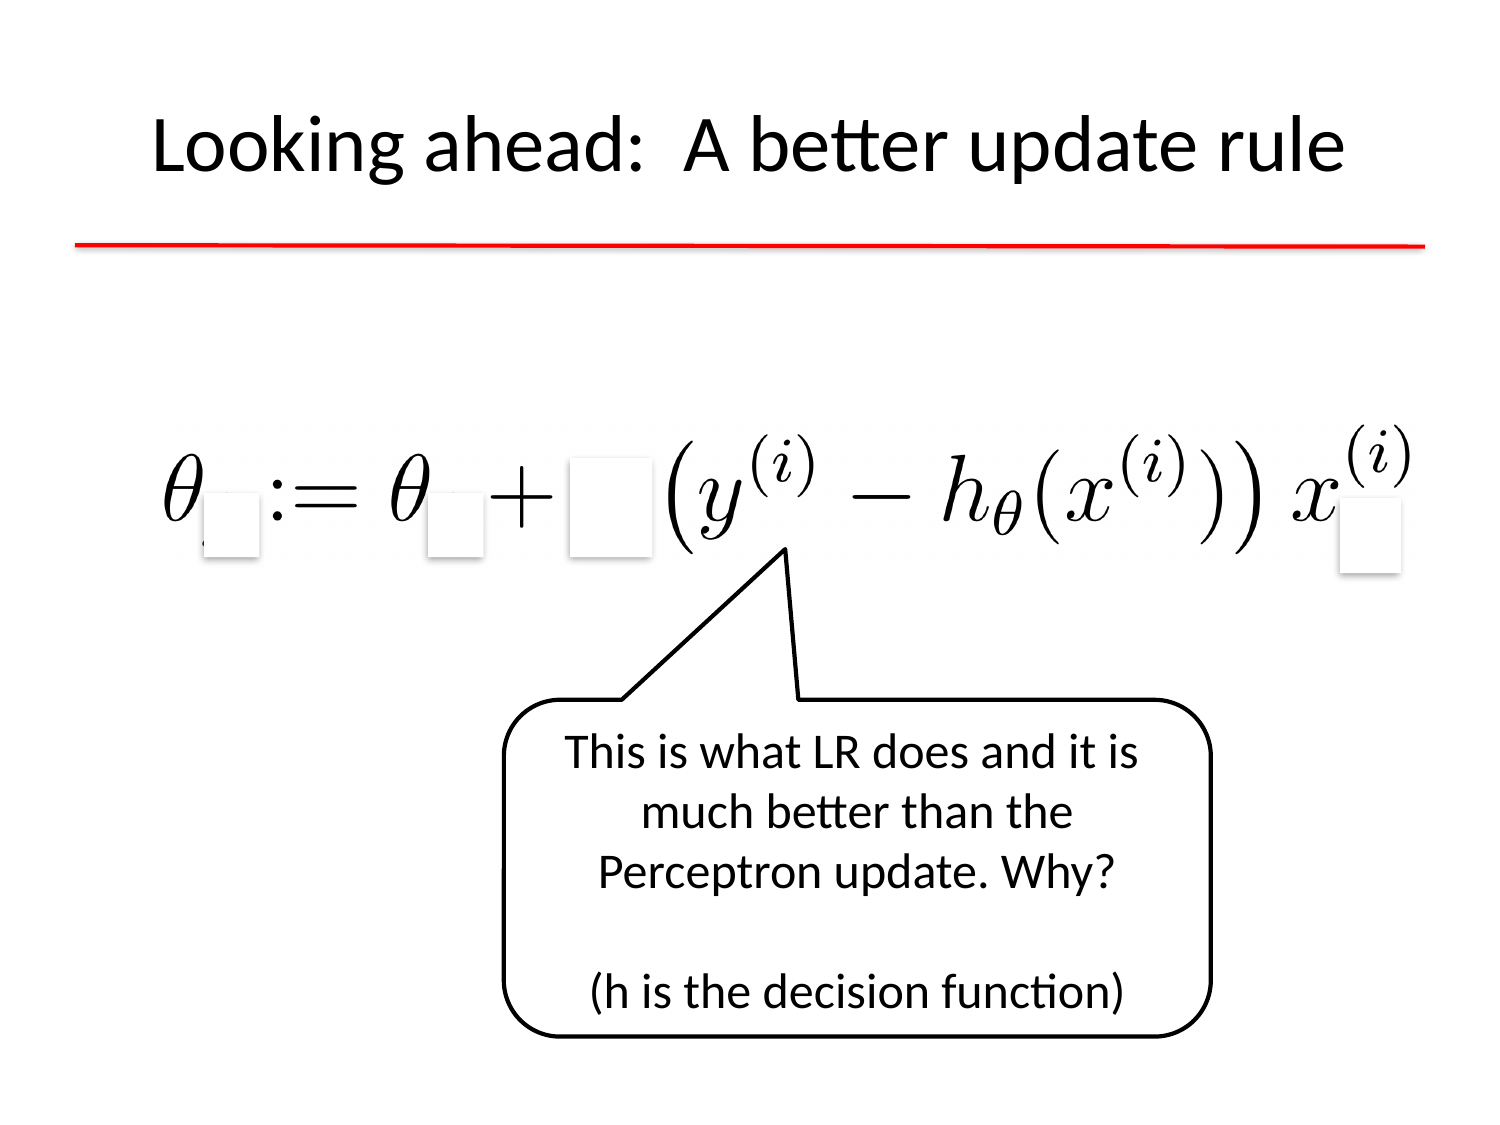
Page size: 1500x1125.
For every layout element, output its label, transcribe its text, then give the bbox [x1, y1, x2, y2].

text_box This is what LR does and it is much better than the Perceptron update. Why? (h is the decision function) [501, 581, 1213, 1039]
picture [155, 396, 1426, 574]
title Looking ahead: A better update rule [75, 45, 1425, 233]
